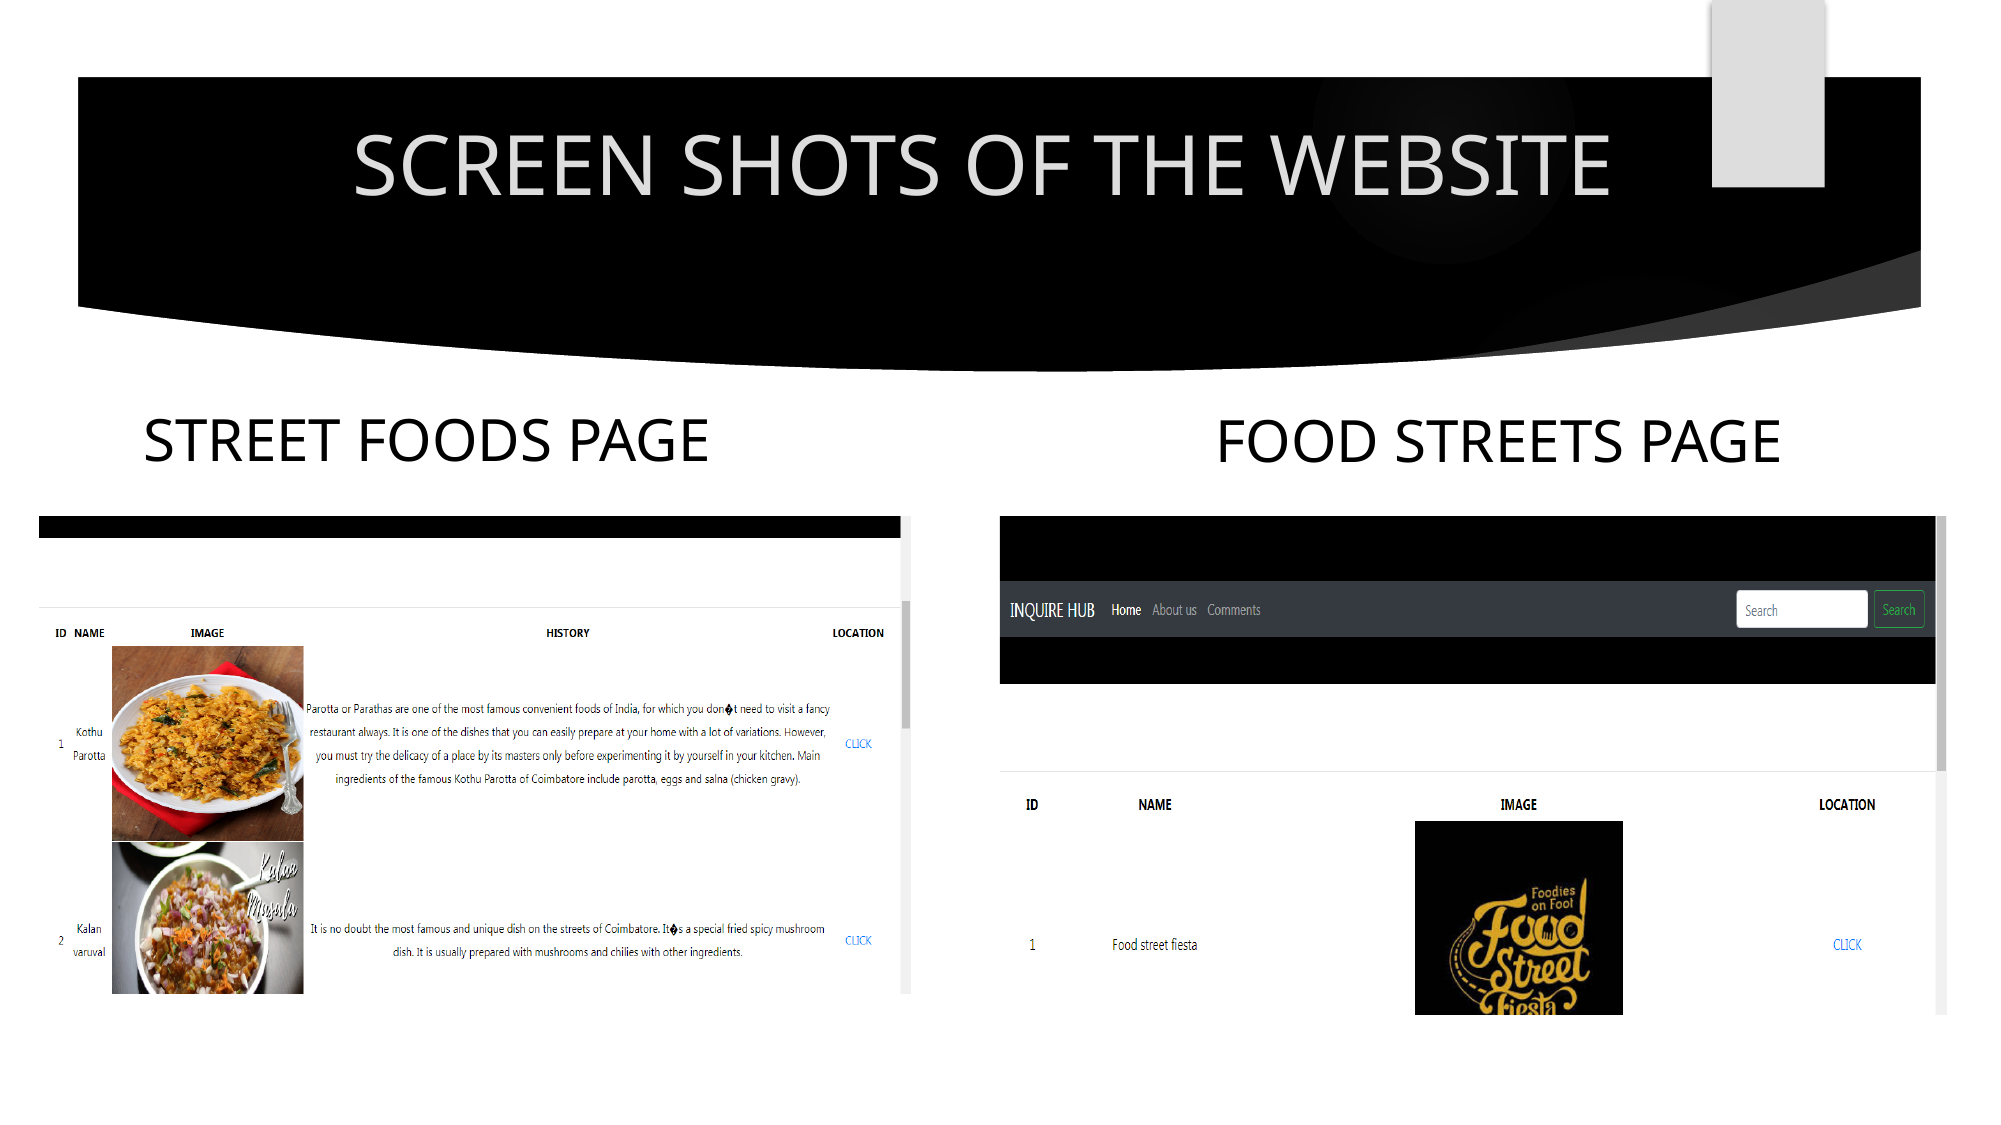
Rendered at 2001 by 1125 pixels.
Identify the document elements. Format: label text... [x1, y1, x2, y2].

picture [38, 516, 912, 994]
picture [999, 516, 1948, 1016]
text_box FOOD STREETS PAGE [1182, 396, 1817, 482]
text_box STREET FOODS PAGE [110, 395, 745, 481]
text_box SCREEN SHOTS OF THE WEBSITE [337, 104, 1630, 220]
